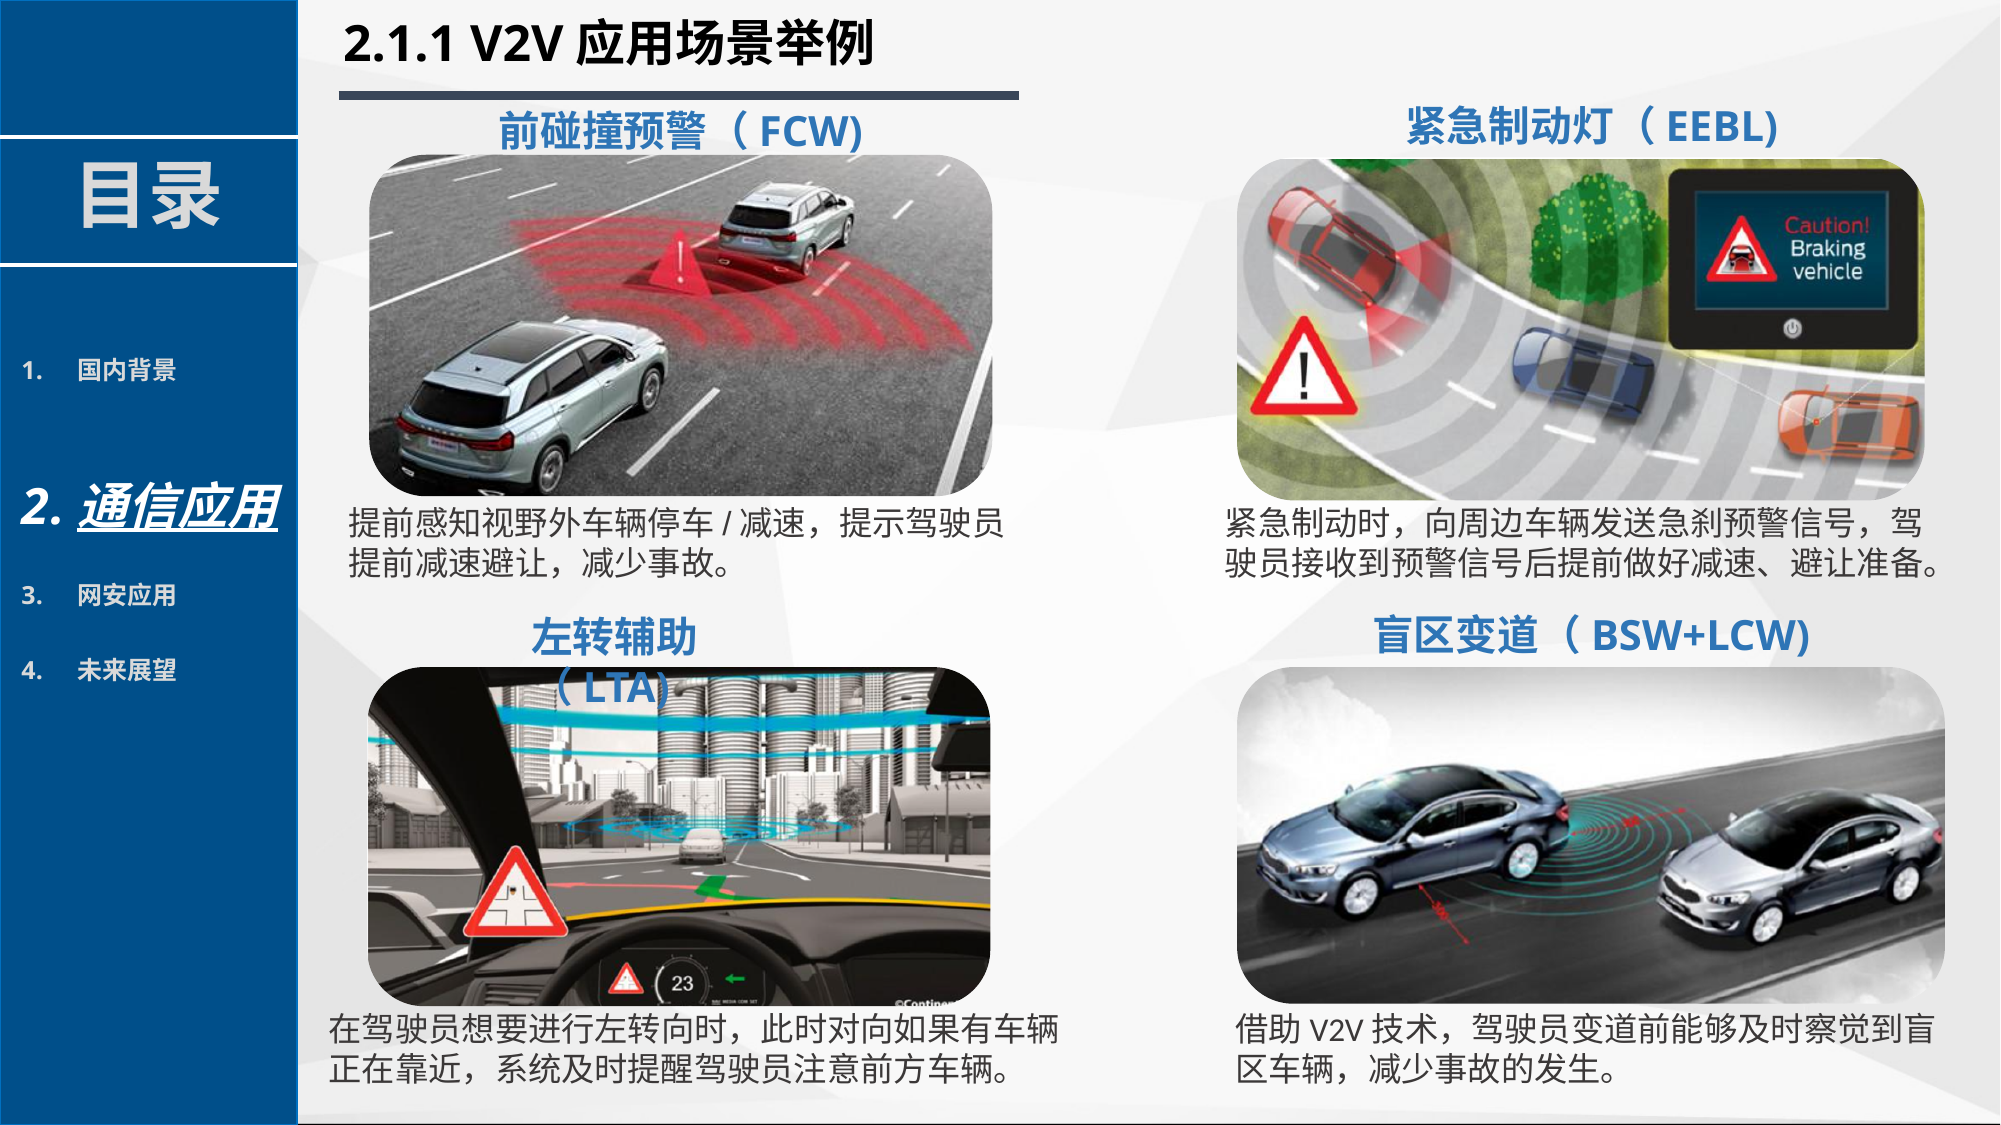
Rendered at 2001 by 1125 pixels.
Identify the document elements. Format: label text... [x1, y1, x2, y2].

text_box [0, 265, 298, 1125]
picture [298, 0, 2001, 1125]
text_box 左转辅助（LTA) [516, 603, 842, 667]
text_box 在驾驶员想要进行左转向时，此时对向如果有车辆正在靠近，系统及时提醒驾驶员注意前方车辆。 [314, 1000, 1076, 1096]
text_box 紧急制动时，向周边车辆发送急刹预警信号，驾驶员接收到预警信号后提前做好减速、避让准备。 [1210, 495, 1952, 590]
text_box 紧急制动灯（EEBL) [1346, 91, 1838, 157]
text_box 国内背景 通信应用 网安应用 未来展望 [6, 302, 298, 842]
text_box 2.1.1 V2V应用场景举例 [328, 4, 891, 139]
text_box [0, 0, 298, 135]
text_box 前碰撞预警（FCW) [483, 96, 976, 154]
text_box 盲区变道（BSW+LCW) [1356, 601, 1826, 667]
text_box 借助V2V技术，驾驶员变道前能够及时察觉到盲区车辆，减少事故的发生。 [1220, 1000, 1962, 1096]
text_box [0, 136, 298, 265]
text_box 提前感知视野外车辆停车/减速，提示驾驶员提前减速避让，减少事故。 [333, 495, 1024, 590]
